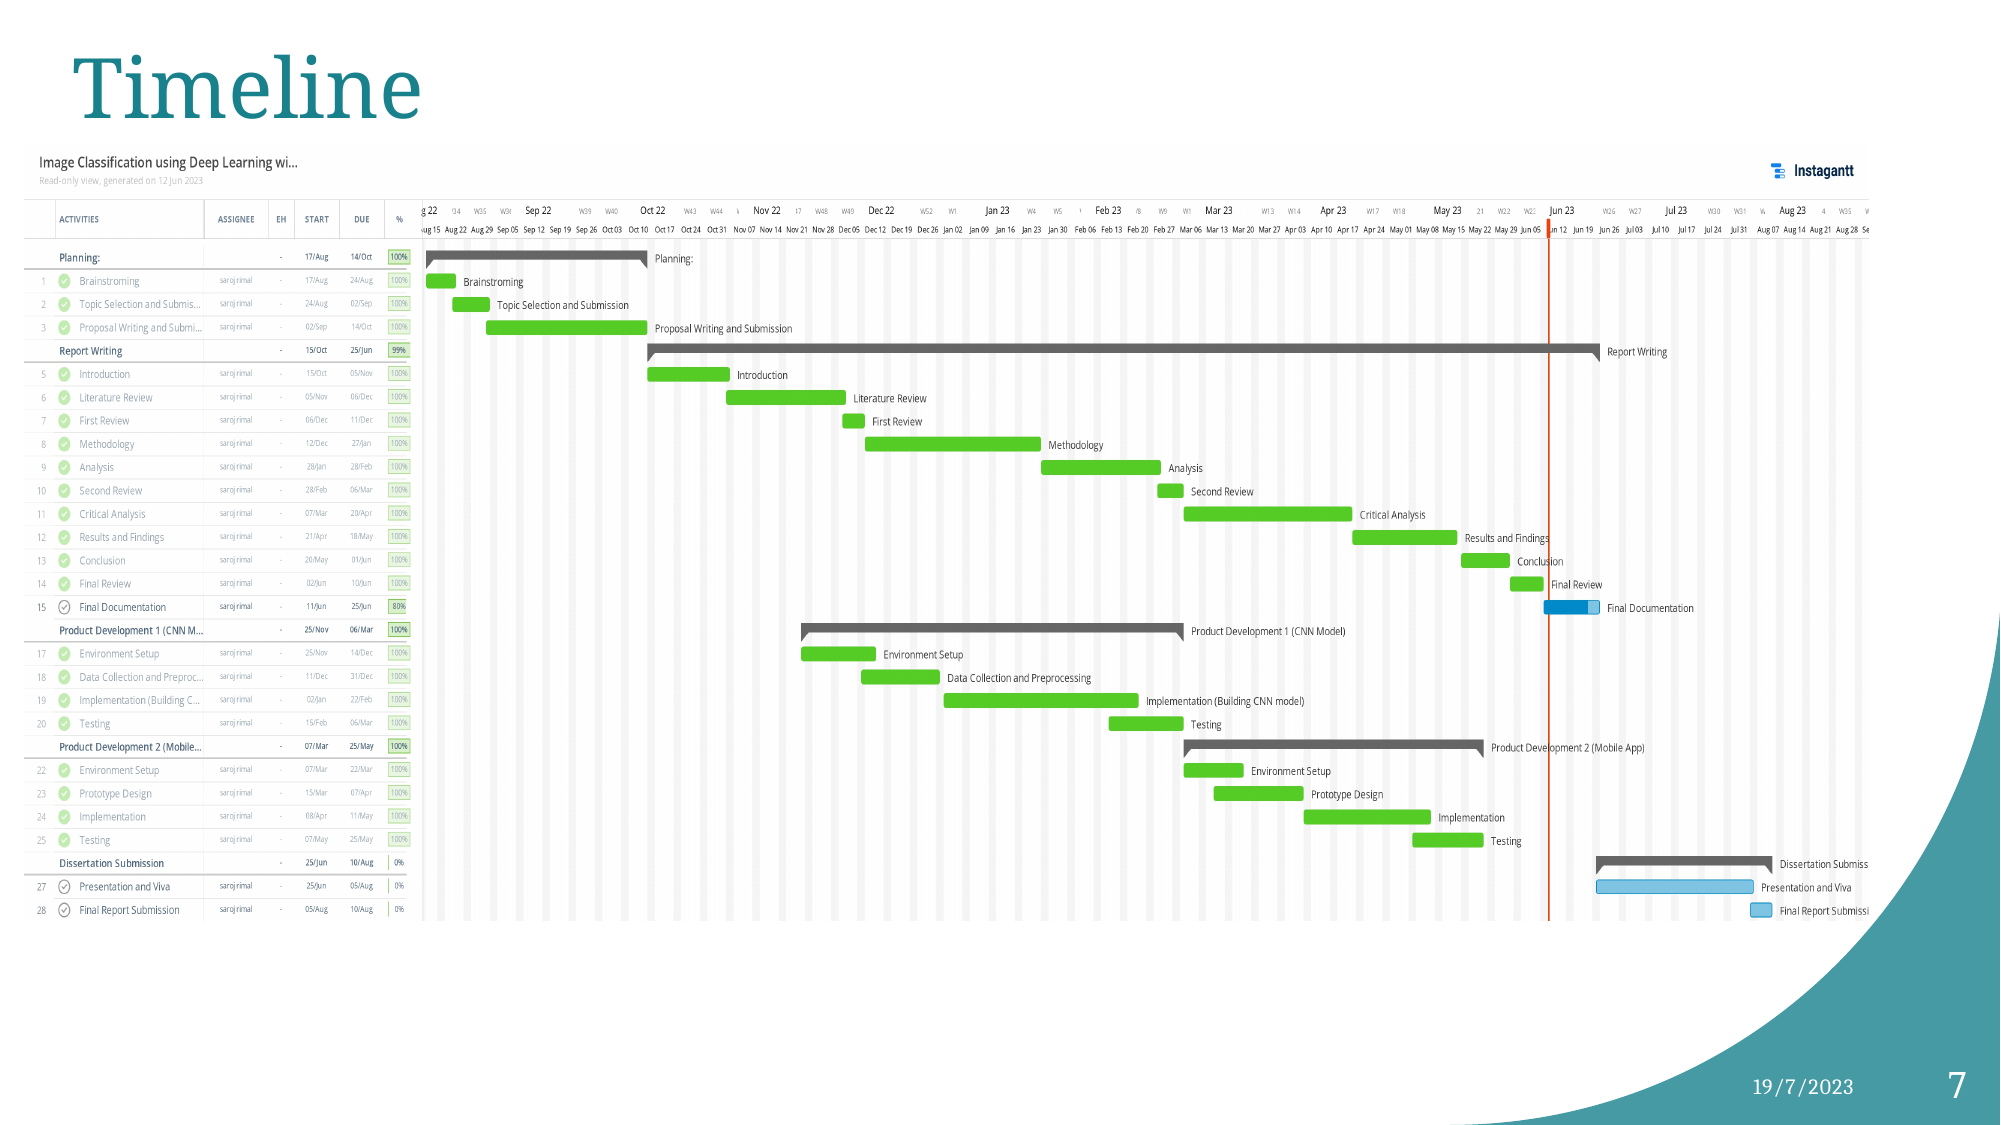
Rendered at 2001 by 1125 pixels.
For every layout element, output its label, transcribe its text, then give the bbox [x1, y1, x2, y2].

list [24, 143, 1869, 921]
slide_number 7 [1868, 1055, 1983, 1116]
title Timeline [57, 9, 1684, 143]
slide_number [1529, 1055, 1868, 1116]
